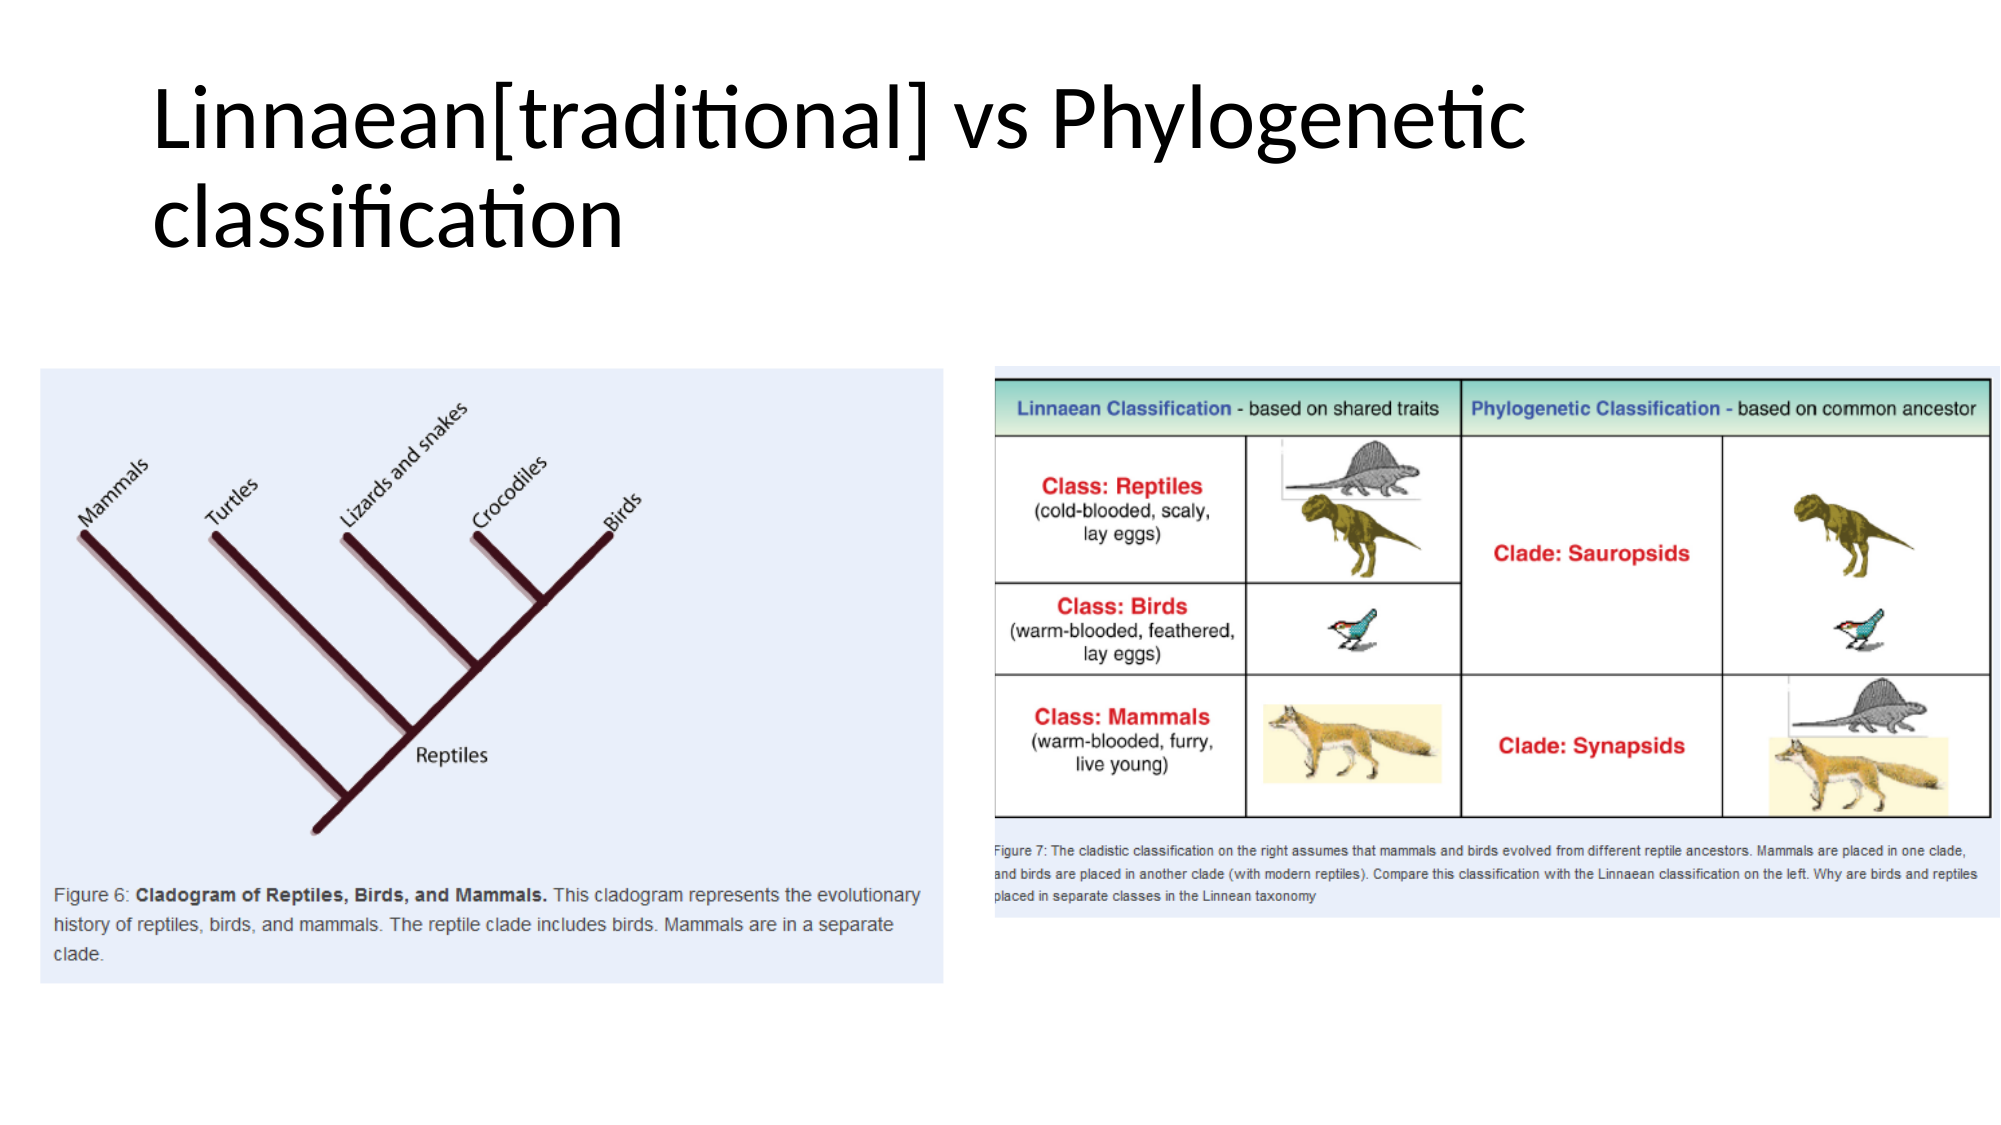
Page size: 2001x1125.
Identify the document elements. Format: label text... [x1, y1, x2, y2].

picture [23, 366, 964, 997]
picture [994, 366, 2000, 918]
text_box Linnaean[traditional] vs Phylogenetic classification [137, 59, 1863, 278]
